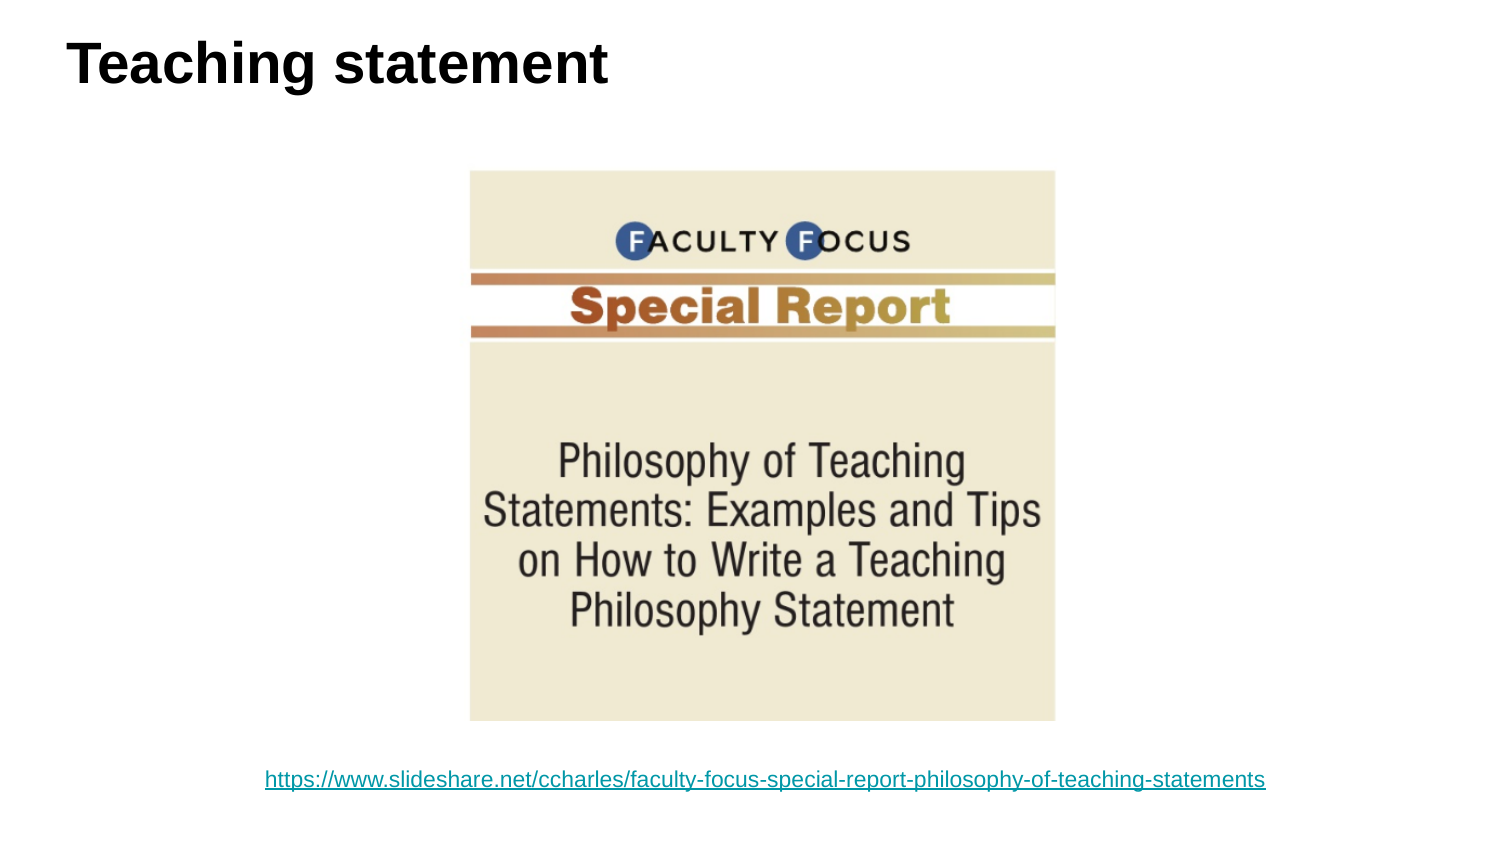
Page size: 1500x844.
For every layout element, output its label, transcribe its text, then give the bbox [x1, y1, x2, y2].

list https://www.slideshare.net/ccharles/faculty-focus-special-report-philosophy-of-teaching-statements [249, 745, 1284, 801]
title Teaching statement [51, 10, 1449, 105]
picture [446, 136, 1083, 721]
